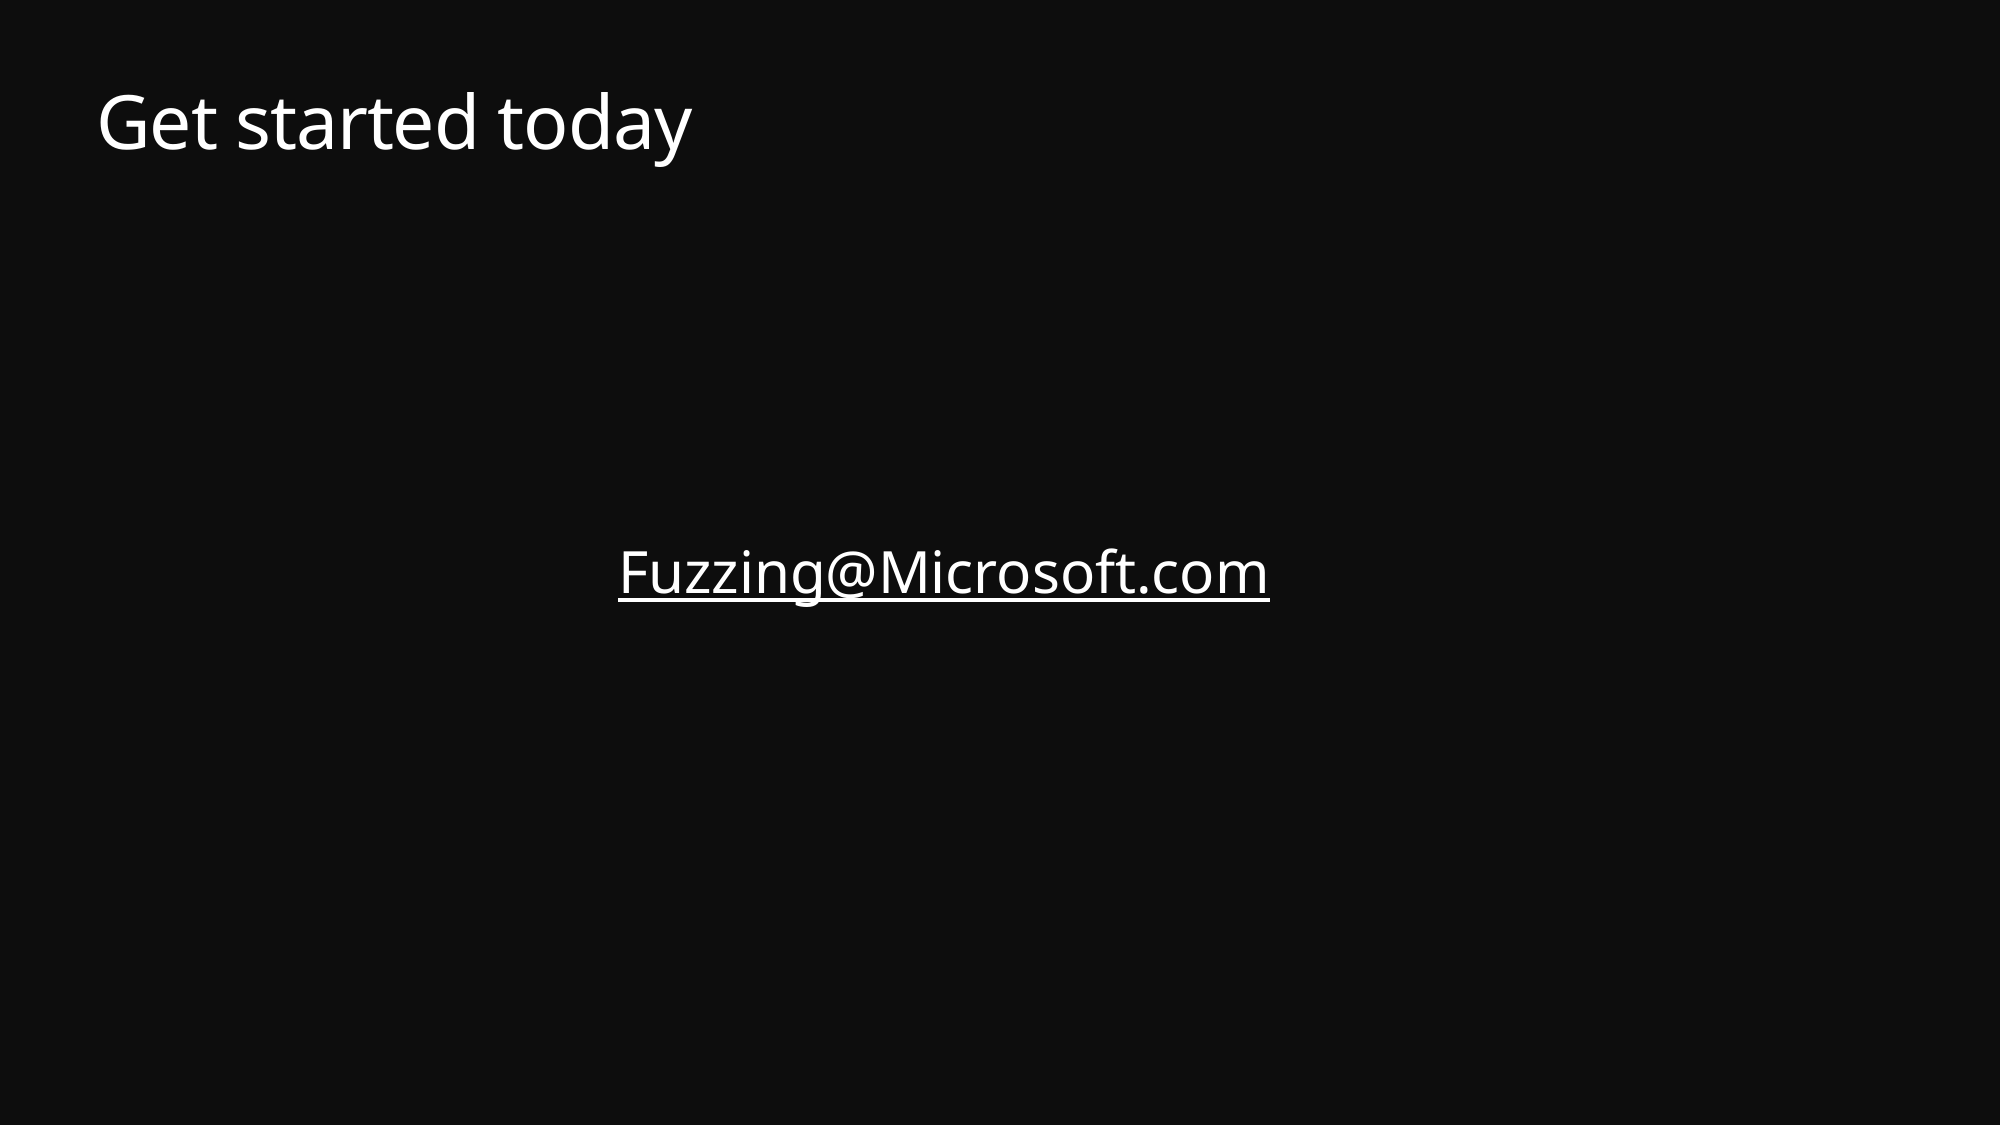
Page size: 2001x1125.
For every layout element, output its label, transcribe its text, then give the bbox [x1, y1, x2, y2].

list Fuzzing@Microsoft.com [618, 453, 2000, 864]
title Get started today [96, 75, 1904, 166]
